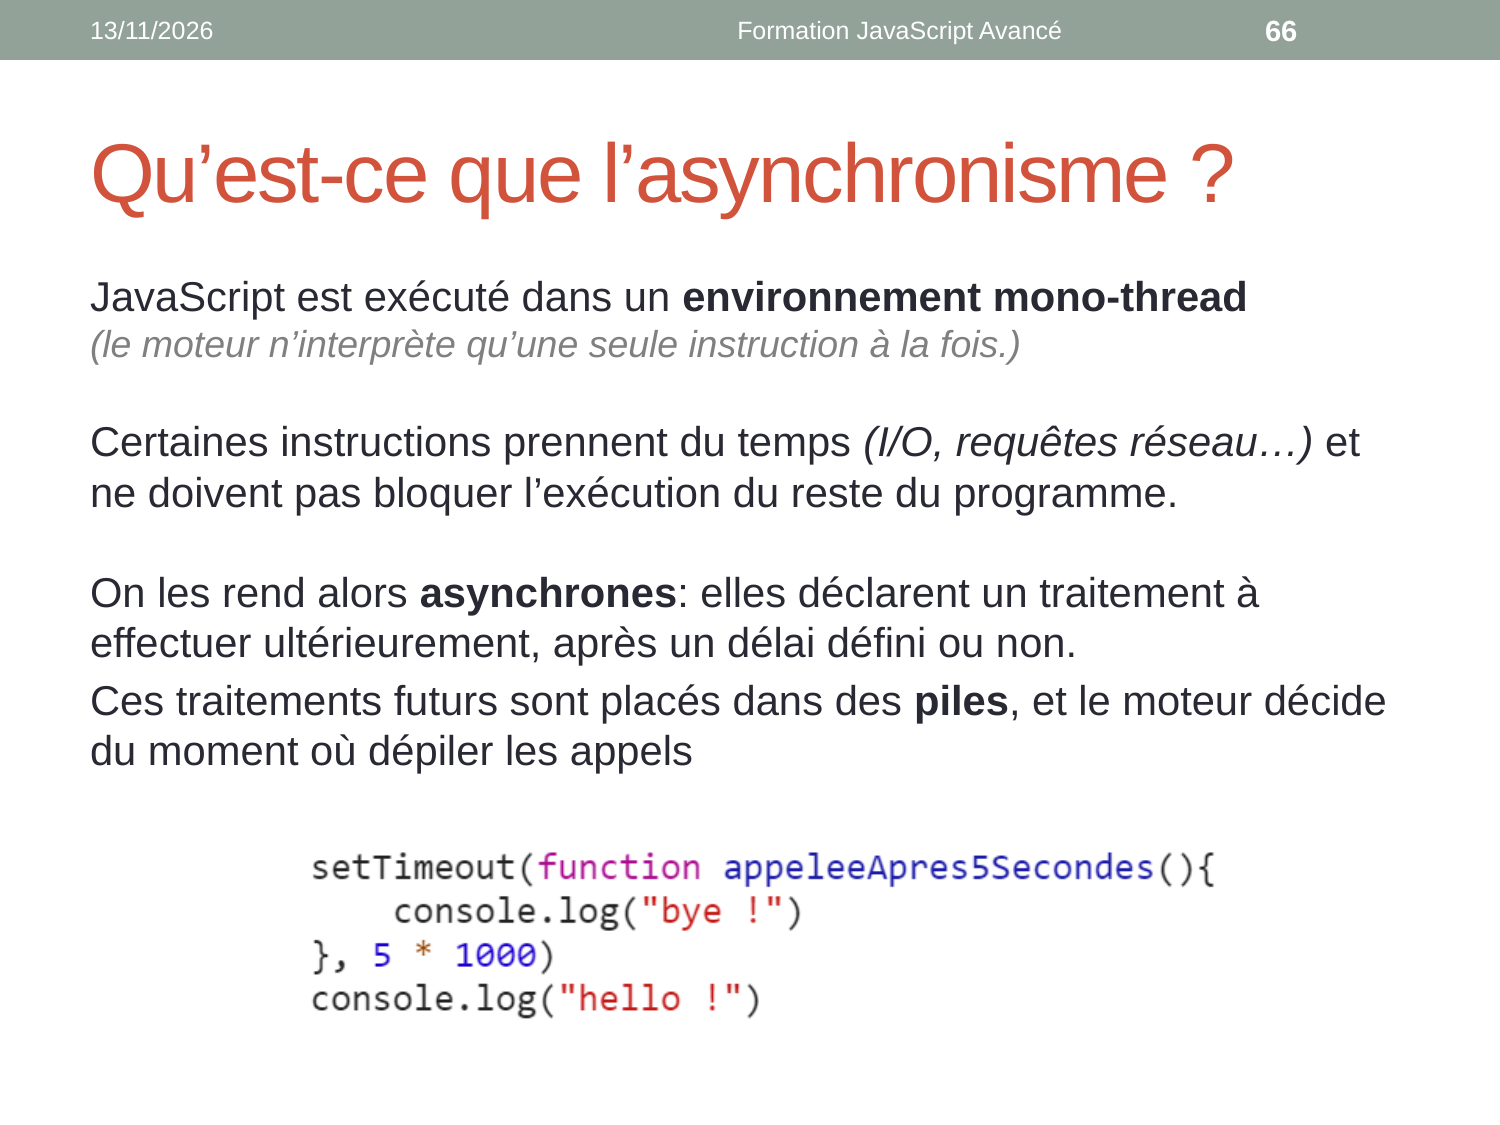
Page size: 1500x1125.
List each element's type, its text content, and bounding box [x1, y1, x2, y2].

slide_number 66 [1250, 3, 1425, 57]
list JavaScript est exécuté dans un environnement mono-thread (le moteur n’interprète qu’une seule instruction à la fois.) Certaines instructions prennent du temps (I/O, requêtes réseau…) et ne doivent pas bloquer l’exécution du reste du programme. On les rend alors asynchrones: elles déclarent un traitement à effectuer ultérieurement, après un délai défini ou non. Ces traitements futurs sont placés dans des piles, et le moteur décide du moment où dépiler les appels [75, 262, 1412, 1063]
title Qu’est-ce que l’asynchronisme ? [75, 87, 1425, 250]
picture [300, 833, 1260, 1032]
footer Formation JavaScript Avancé [562, 3, 1238, 57]
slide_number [75, 3, 550, 57]
